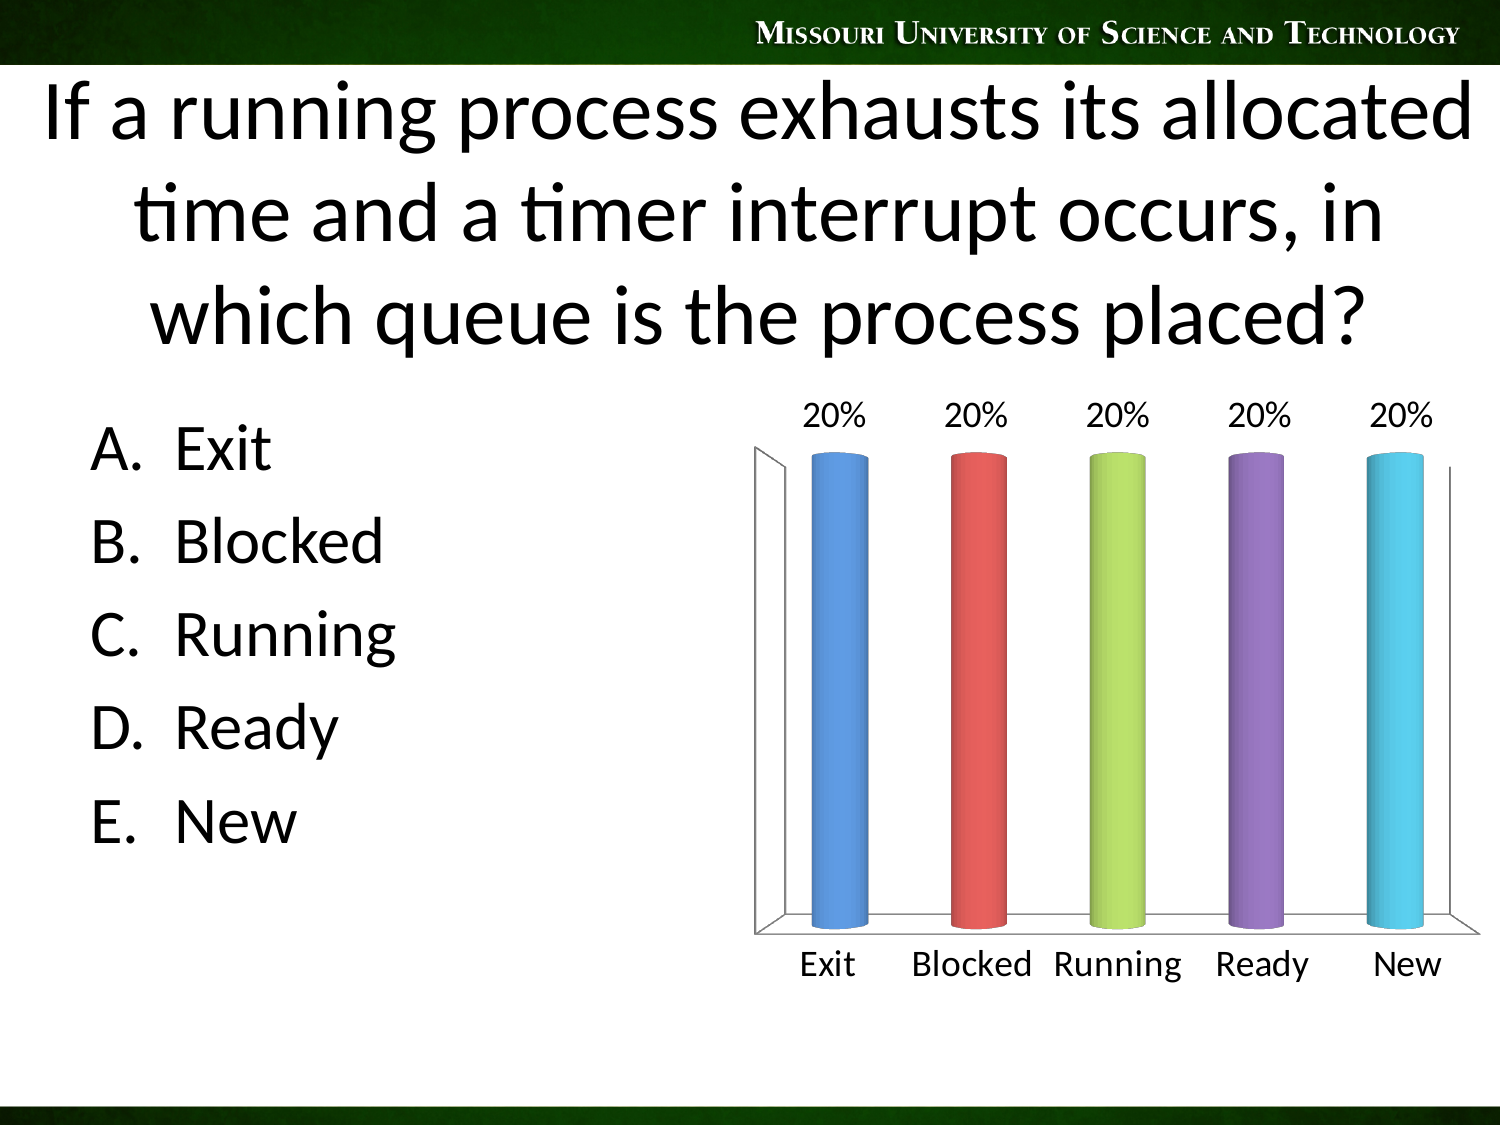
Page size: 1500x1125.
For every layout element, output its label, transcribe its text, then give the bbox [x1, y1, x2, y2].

title If a running process exhausts its allocated time and a timer interrupt occurs, in which queue is the process placed? [19, 45, 1500, 371]
list Exit Blocked Running Ready New [75, 395, 738, 1005]
picture [0, 0, 1500, 1125]
chart [739, 395, 1490, 1107]
